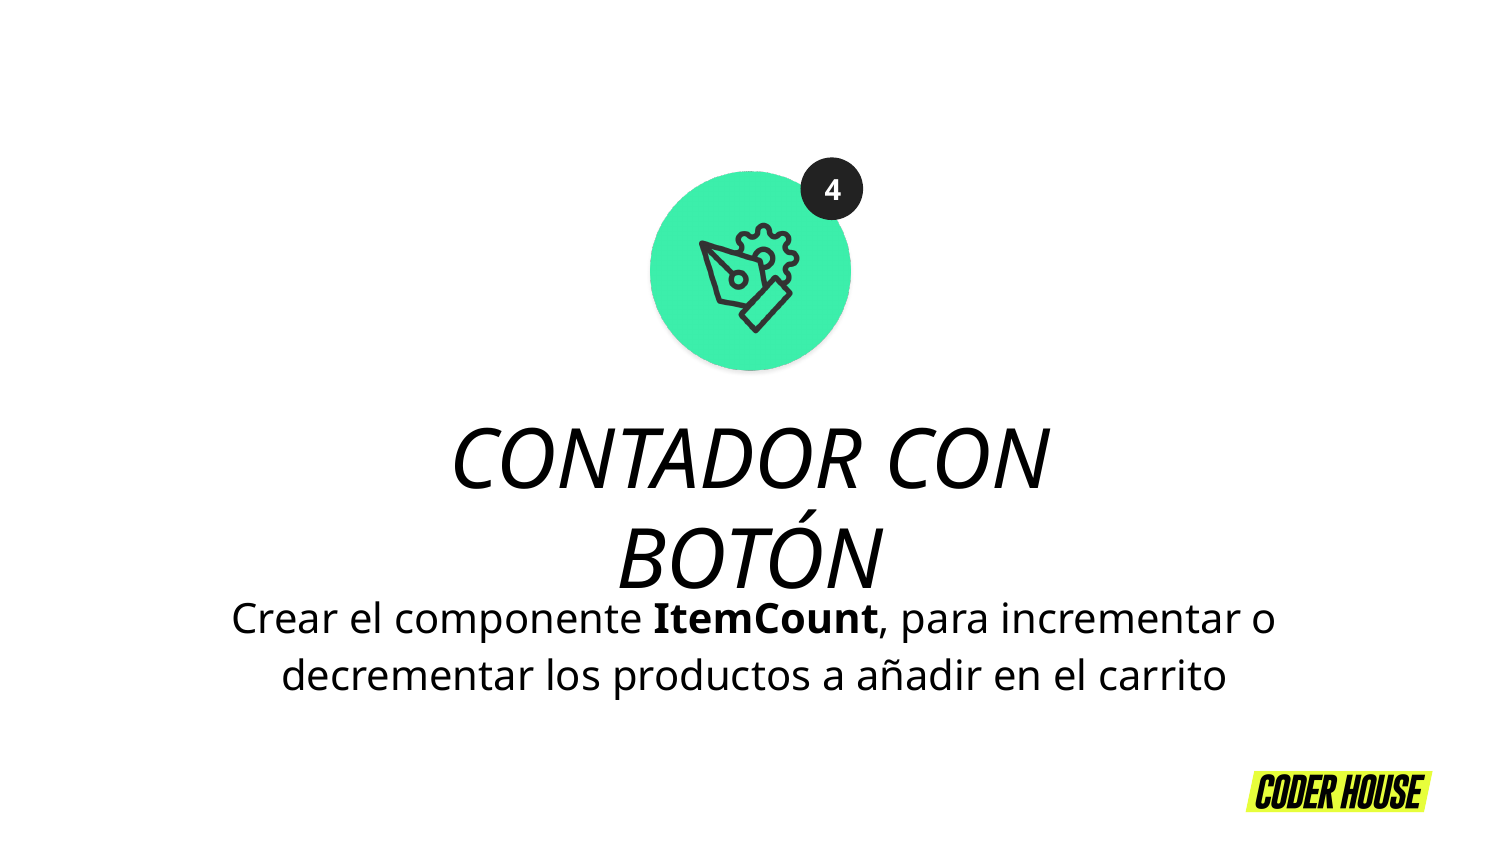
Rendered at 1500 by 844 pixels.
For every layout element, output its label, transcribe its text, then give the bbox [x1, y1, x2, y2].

text_box Crear el componente ItemCount, para incrementar o decrementar los productos a añadir en el carrito [100, 484, 1408, 799]
text_box CONTADOR CON BOTÓN [358, 390, 1142, 485]
picture [1241, 764, 1437, 819]
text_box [636, 157, 864, 384]
